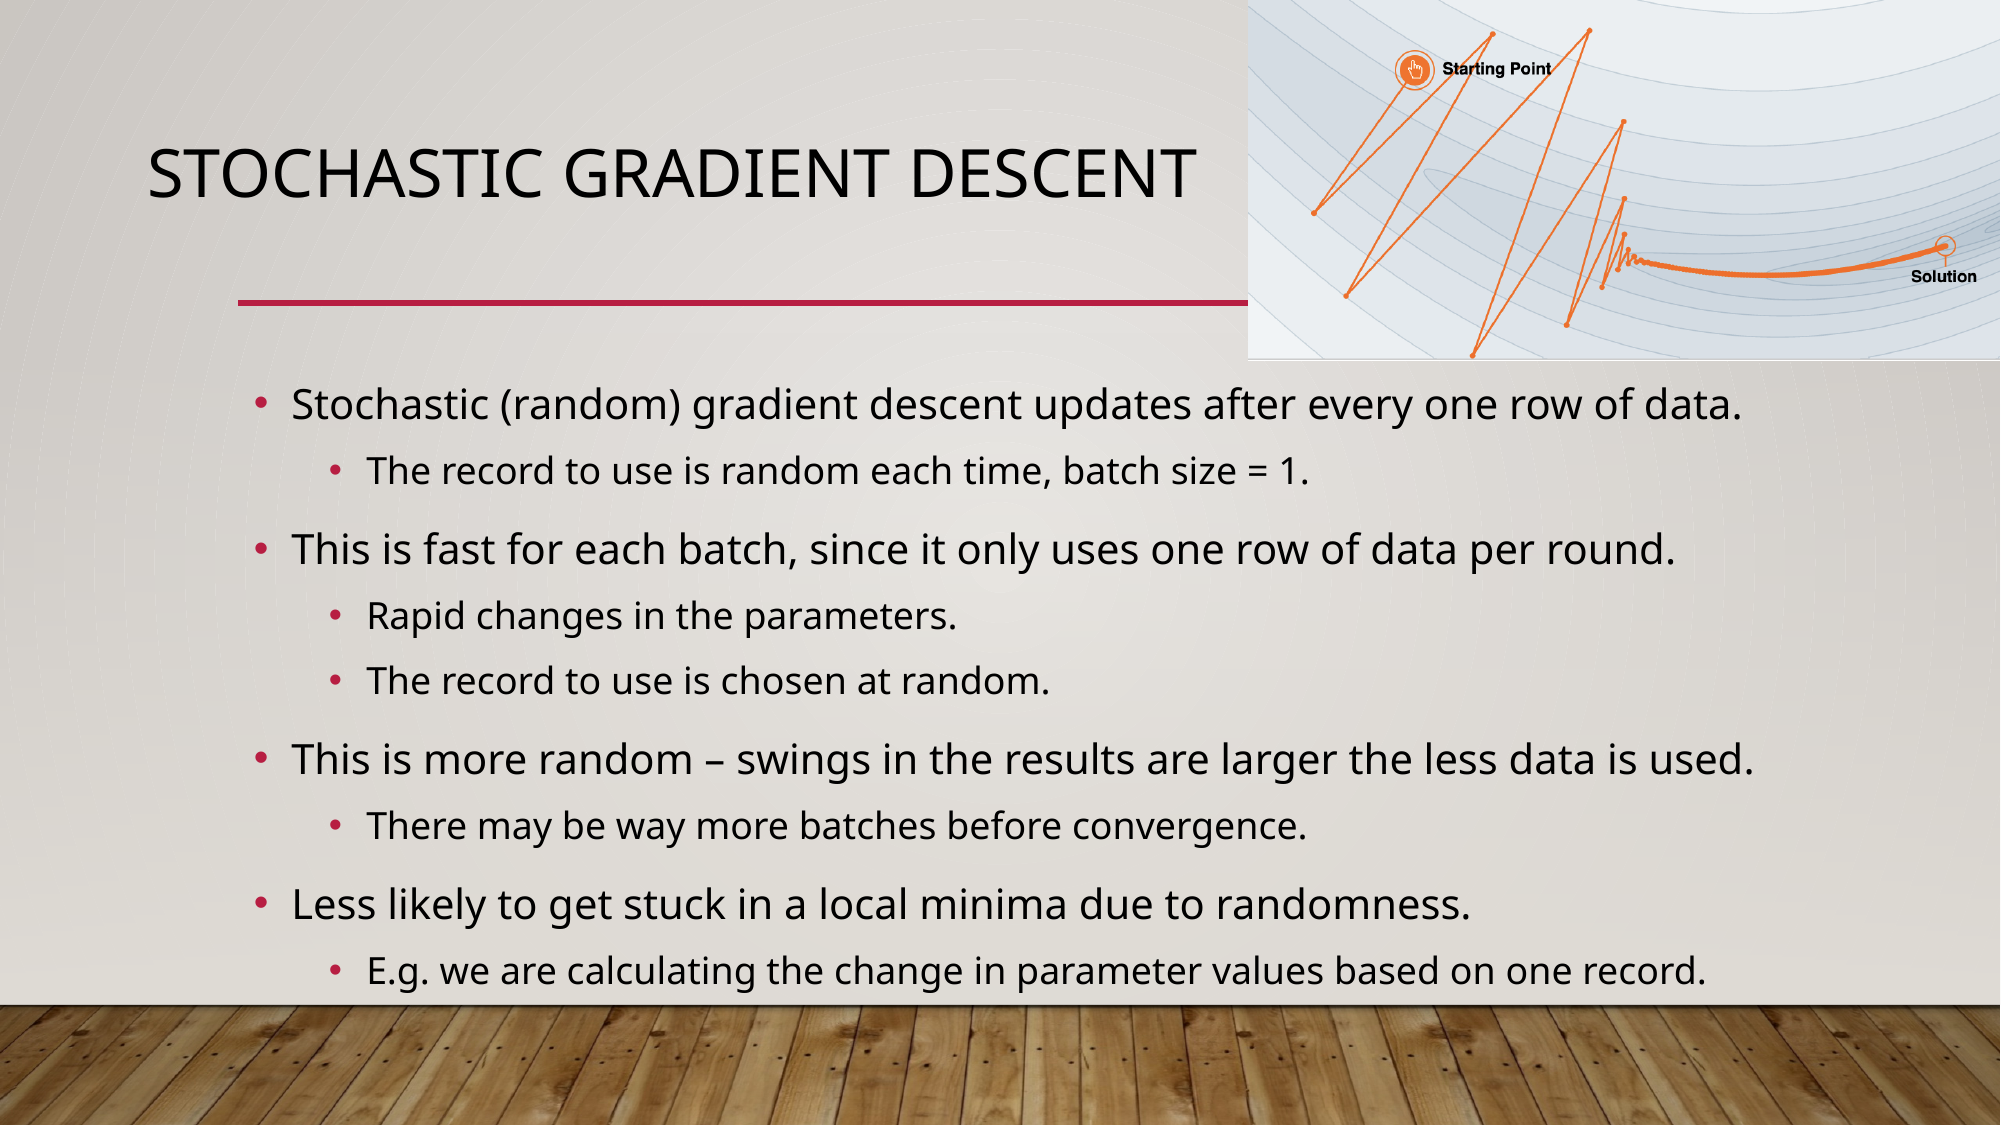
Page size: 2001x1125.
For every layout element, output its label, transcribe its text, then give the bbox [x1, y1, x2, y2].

picture [1247, 0, 2000, 361]
list Stochastic (random) gradient descent updates after every one row of data. The record to use is random each time, batch size = 1. This is fast for each batch, since it only uses one row of data per round. Rapid changes in the parameters. The record to use is chosen at random. This is more random – swings in the results are larger the less data is used. There may be way more batches before convergence. Less likely to get stuck in a local minima due to randomness. E.g. we are calculating the change in parameter values based on one record. [238, 360, 1814, 1010]
picture [0, 1005, 2000, 1125]
title Stochastic Gradient Descent [132, 131, 1247, 305]
